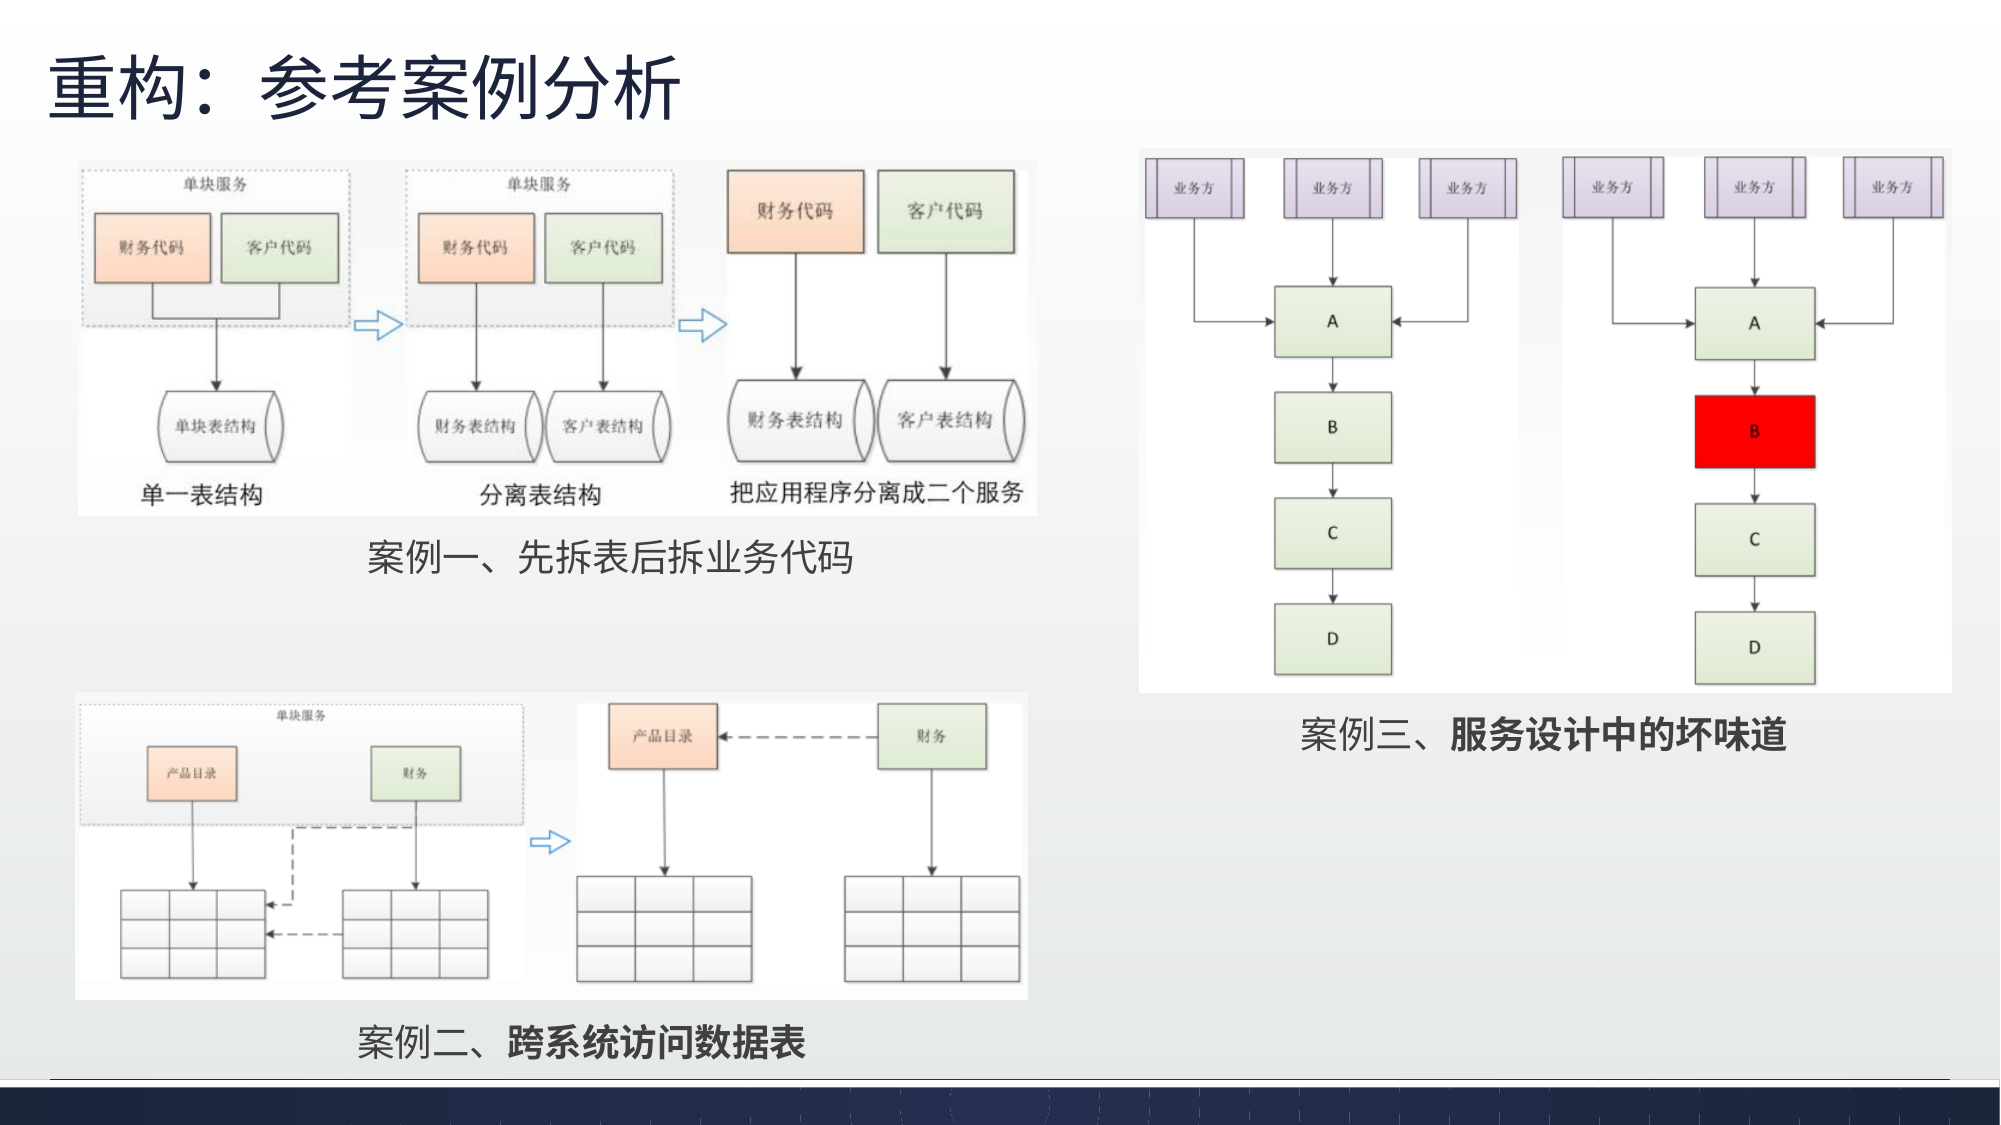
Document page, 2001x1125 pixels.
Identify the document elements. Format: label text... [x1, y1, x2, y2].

picture [1139, 148, 1952, 693]
title 重构：参考案例分析 [31, 30, 1957, 138]
text_box 案例一、先拆表后拆业务代码 [352, 527, 871, 587]
text_box 案例二、跨系统访问数据表 [342, 1011, 822, 1072]
picture [78, 160, 1037, 516]
picture [75, 692, 1028, 1000]
text_box 案例三、服务设计中的坏味道 [1286, 704, 1804, 764]
